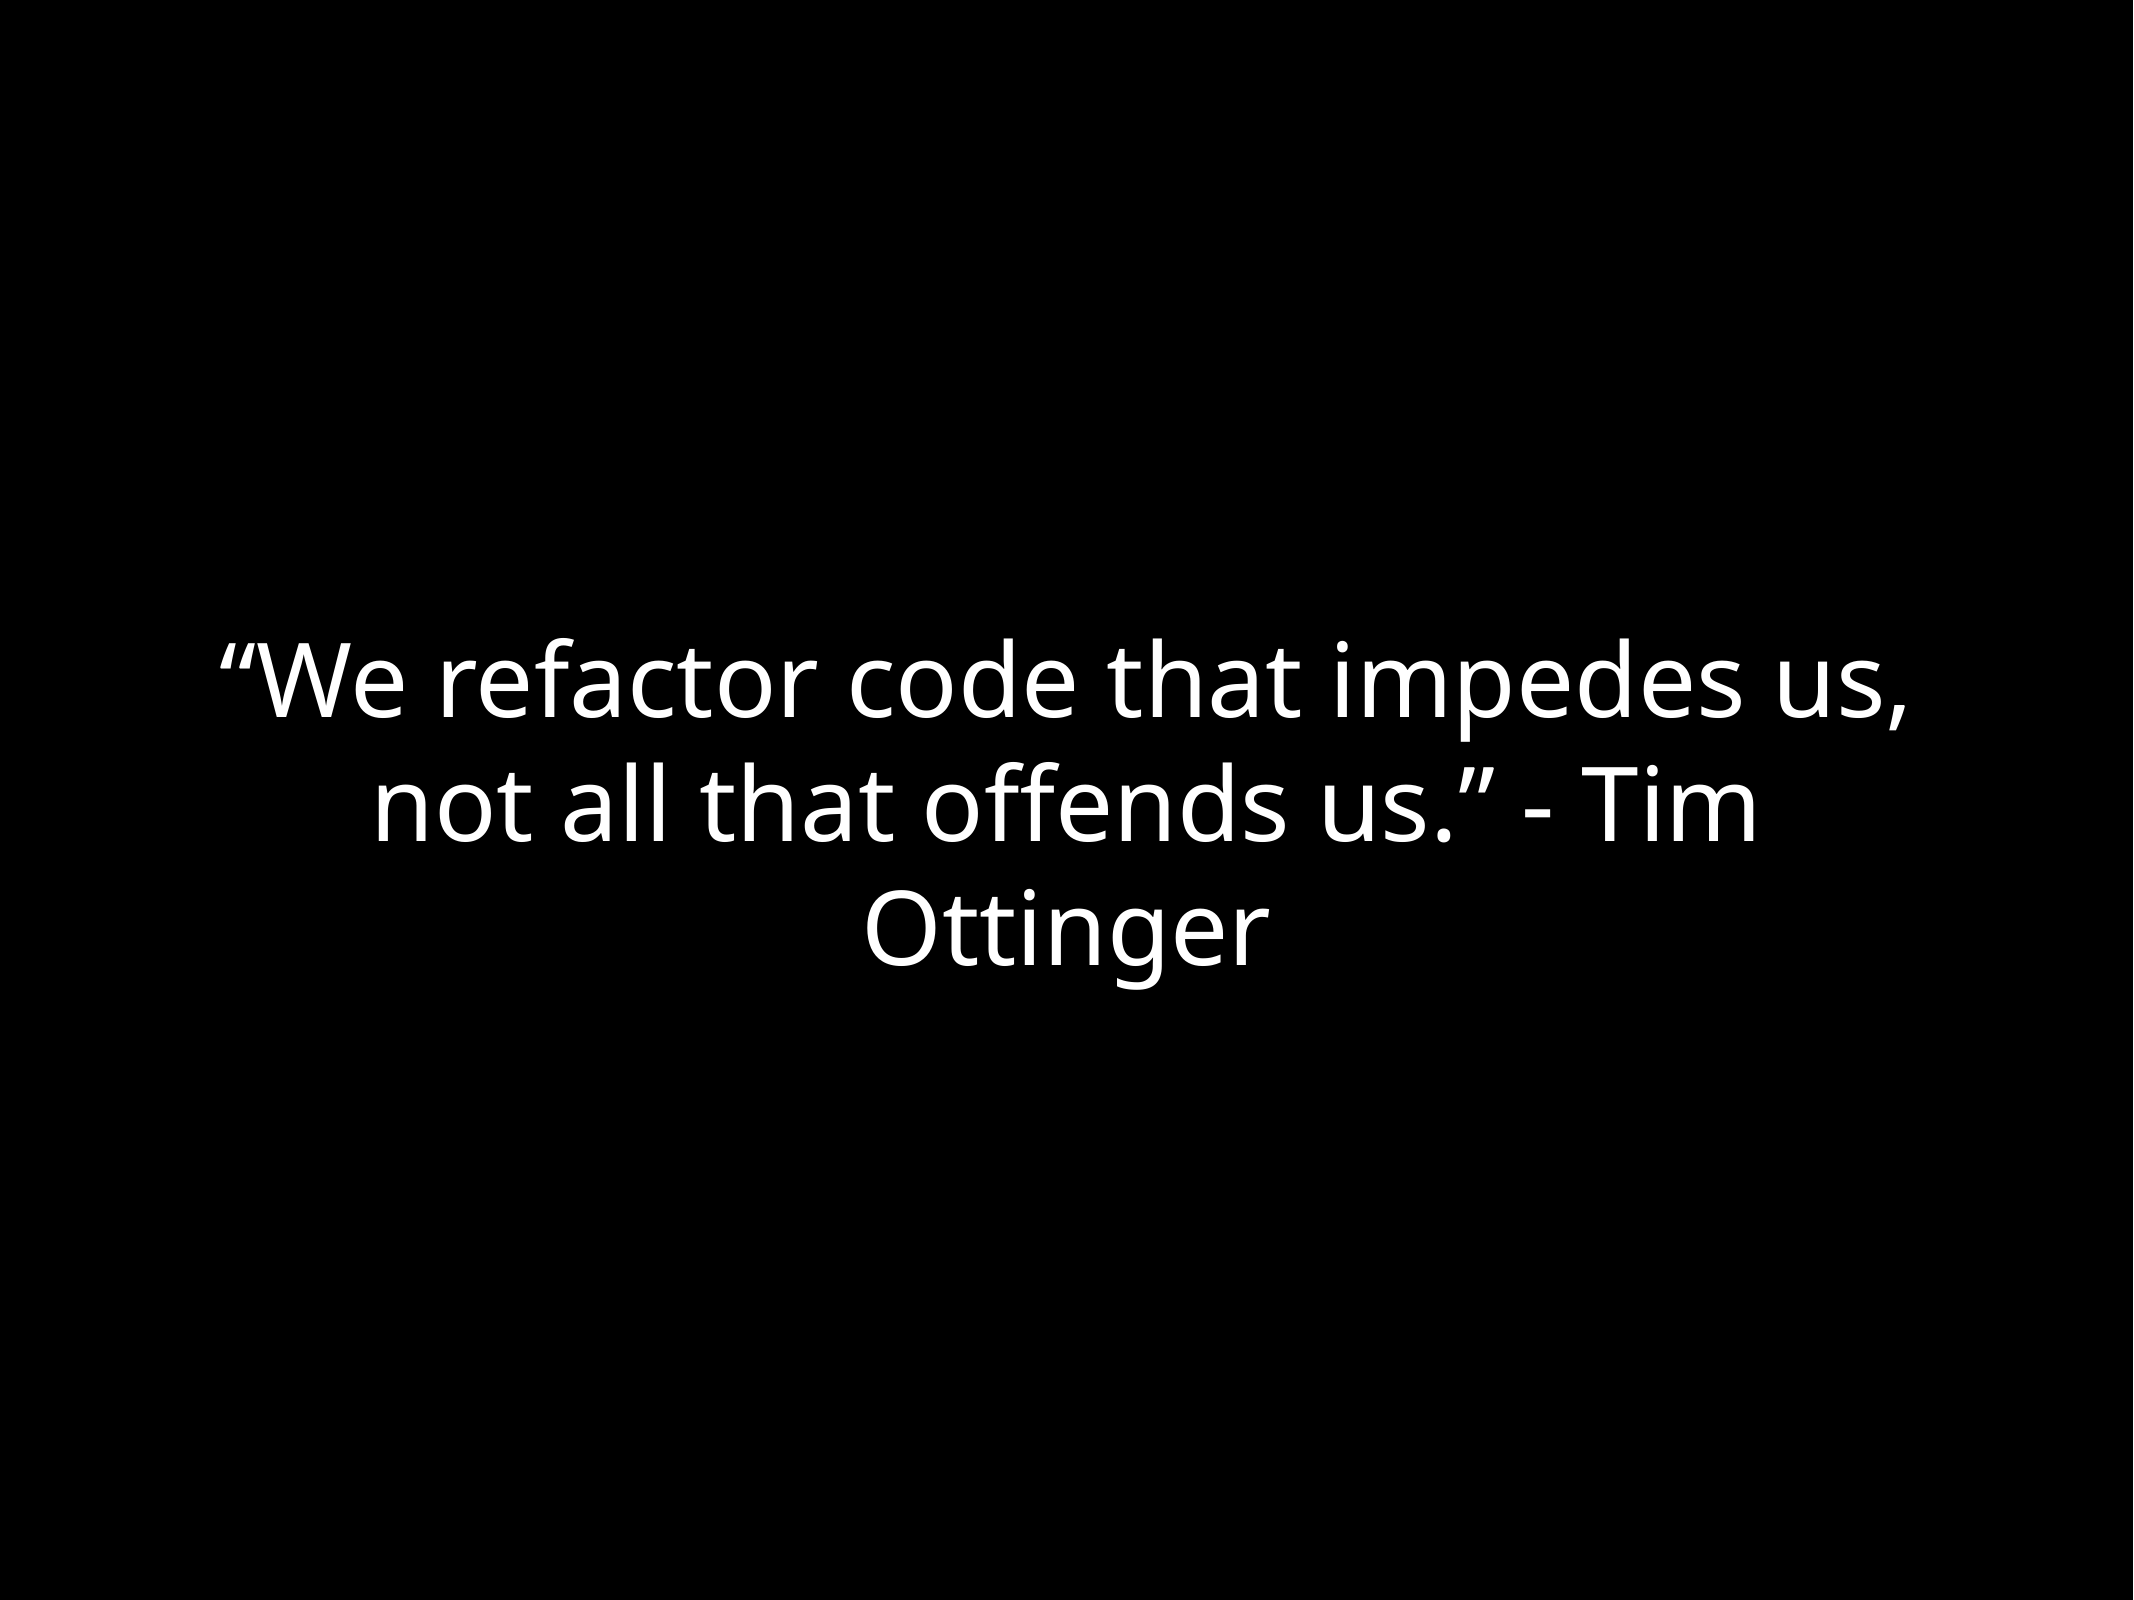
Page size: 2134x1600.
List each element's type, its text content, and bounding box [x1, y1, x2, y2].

title “We refactor code that impedes us, not all that offends us.” - Tim Ottinger [155, 622, 1978, 978]
